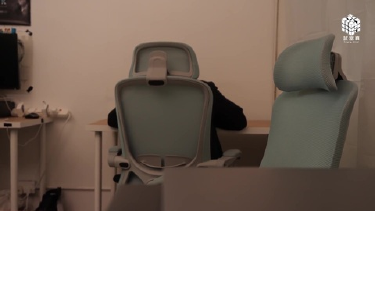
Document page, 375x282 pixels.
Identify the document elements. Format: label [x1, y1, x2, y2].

picture [0, 0, 375, 212]
